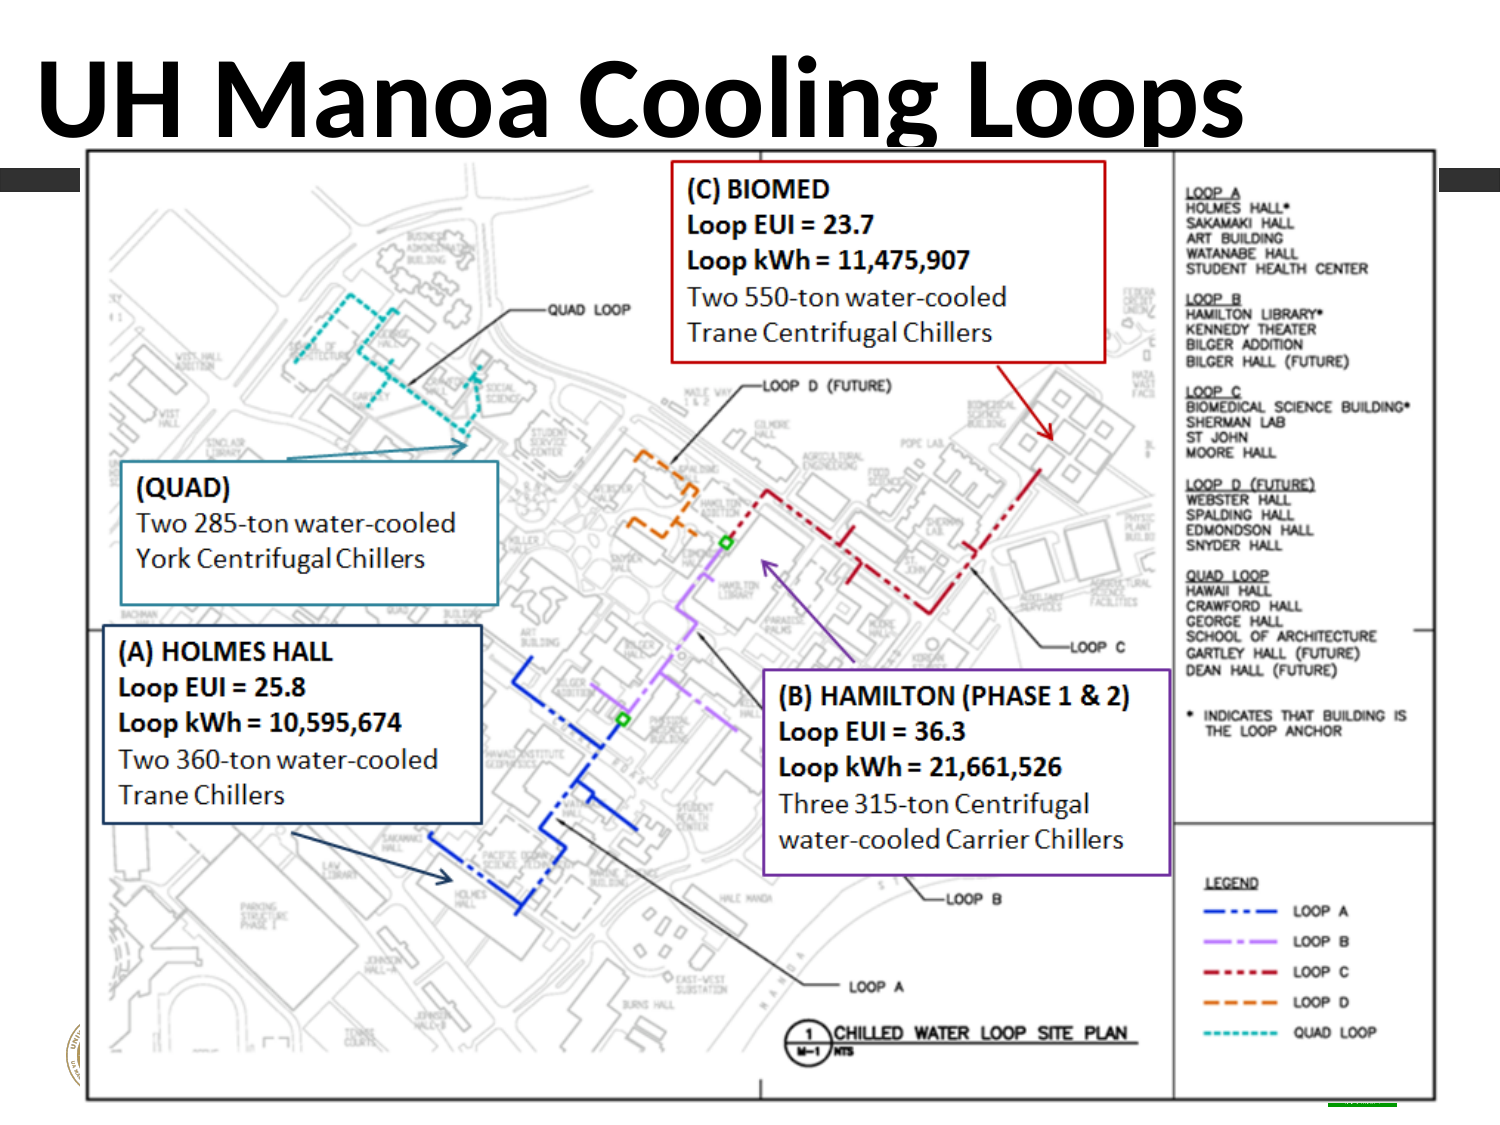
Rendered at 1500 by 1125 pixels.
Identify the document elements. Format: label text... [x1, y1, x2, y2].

picture [80, 147, 1439, 1107]
title UH Manoa Cooling Loops [20, 29, 1439, 171]
